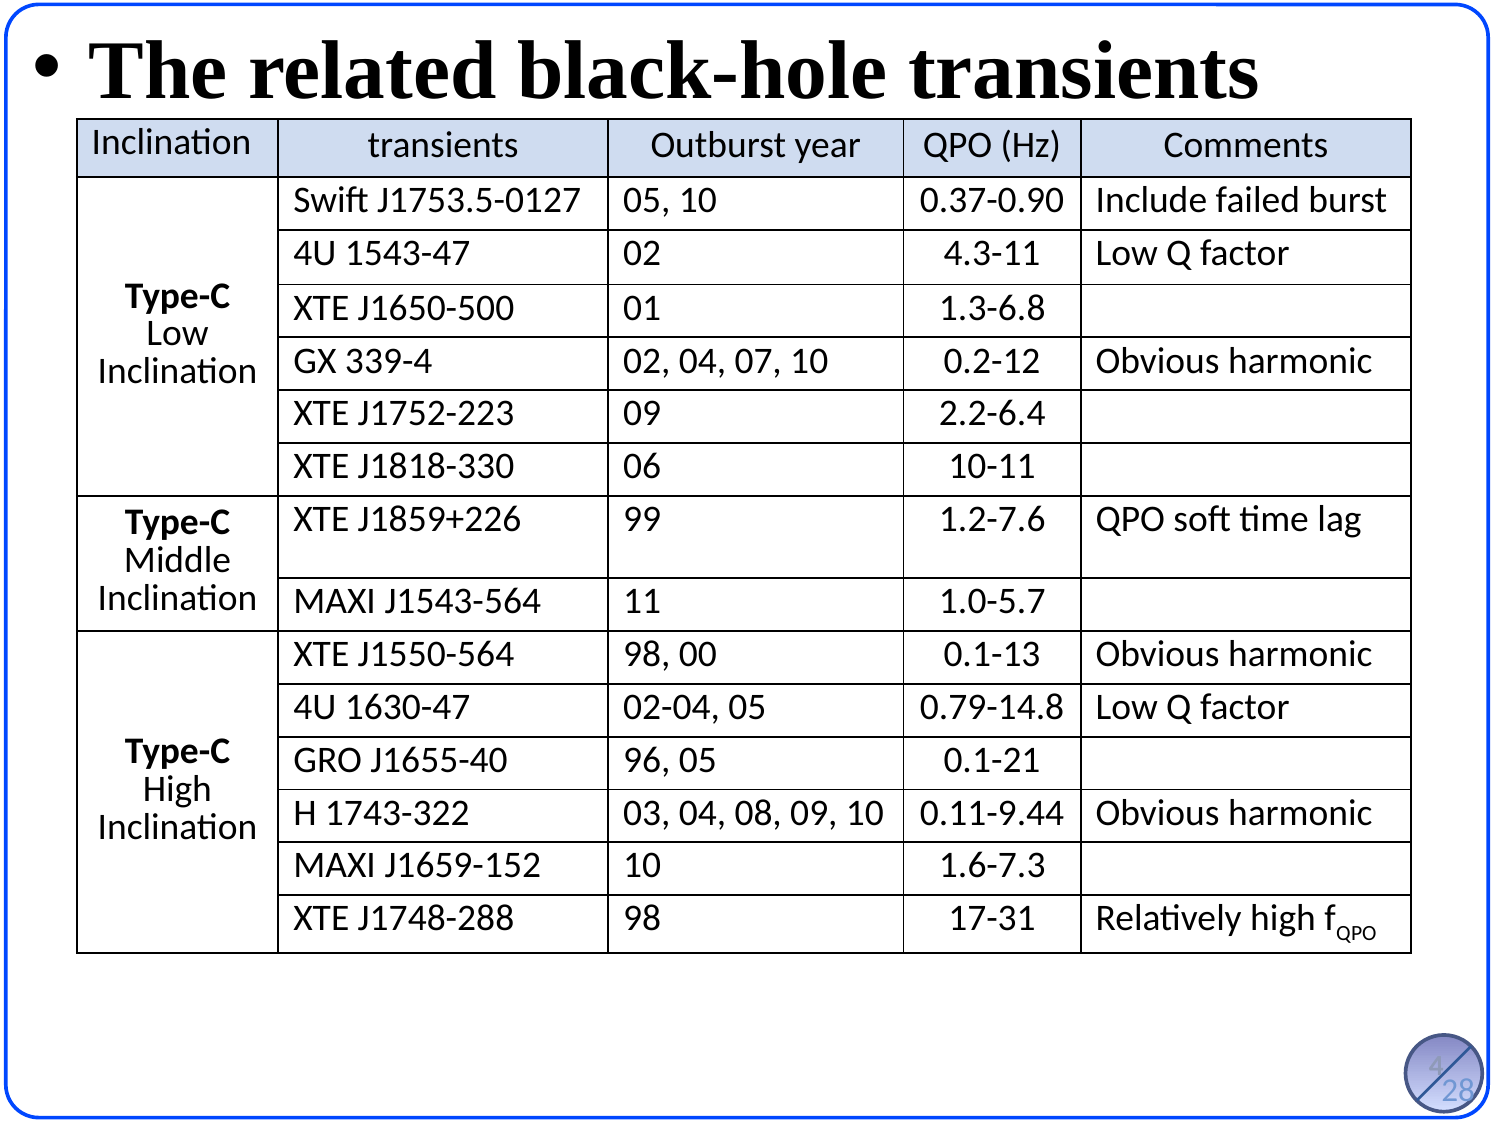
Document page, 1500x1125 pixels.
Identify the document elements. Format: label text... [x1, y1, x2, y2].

table_cell GX 339-4 [279, 338, 607, 389]
table_cell 0.79-14.8 [904, 685, 1080, 736]
table_cell [1082, 285, 1410, 336]
table_cell Swift J1753.5-0127 [279, 178, 607, 229]
table_cell 98 [609, 896, 903, 952]
table_cell 0.11-9.44 [904, 790, 1080, 841]
table_cell 96, 05 [609, 738, 903, 789]
table_cell 05, 10 [609, 178, 903, 229]
table_cell MAXI J1543-564 [279, 579, 607, 630]
table_cell 1.3-6.8 [904, 285, 1080, 336]
table_cell Obvious harmonic [1082, 632, 1410, 683]
table_cell Relatively high fQPO [1082, 896, 1410, 952]
table_cell 0.1-13 [904, 632, 1080, 683]
text_box The related black-hole transients [17, 7, 1282, 114]
table_cell 06 [609, 444, 903, 495]
table_cell Type-C Middle Inclination [78, 497, 277, 630]
table_cell XTE J1550-564 [279, 632, 607, 683]
table_cell 4.3-11 [904, 231, 1080, 284]
table_cell 0.2-12 [904, 338, 1080, 389]
table_cell 4U 1630-47 [279, 685, 607, 736]
table_cell 1.2-7.6 [904, 497, 1080, 577]
table_cell [1082, 391, 1410, 442]
table_cell 10-11 [904, 444, 1080, 495]
table_cell 03, 04, 08, 09, 10 [609, 790, 903, 841]
table_cell 02, 04, 07, 10 [609, 338, 903, 389]
table_cell [1082, 738, 1410, 789]
table_header QPO (Hz) [904, 120, 1080, 176]
table_cell MAXI J1659-152 [279, 843, 607, 894]
table_cell 0.1-21 [904, 738, 1080, 789]
table_cell [1082, 843, 1410, 894]
table_cell 0.37-0.90 [904, 178, 1080, 229]
table_cell 1.6-7.3 [904, 843, 1080, 894]
table_cell XTE J1650-500 [279, 285, 607, 336]
table_cell 1.0-5.7 [904, 579, 1080, 630]
table_cell QPO soft time lag [1082, 497, 1410, 577]
footer 28 [1422, 1057, 1495, 1118]
table_cell 01 [609, 285, 903, 336]
table_cell Type-C High Inclination [78, 632, 277, 952]
table_cell [1082, 444, 1410, 495]
table_header transients [279, 120, 607, 176]
table_cell [1082, 579, 1410, 630]
table_cell 2.2-6.4 [904, 391, 1080, 442]
table_cell GRO J1655-40 [279, 738, 607, 789]
table_cell 02 [609, 231, 903, 284]
table_cell XTE J1818-330 [279, 444, 607, 495]
table_cell Low Q factor [1082, 685, 1410, 736]
table_cell 99 [609, 497, 903, 577]
table_cell Low Q factor [1082, 231, 1410, 284]
table_cell 11 [609, 579, 903, 630]
table_cell XTE J1748-288 [279, 896, 607, 952]
table_cell Include failed burst [1082, 178, 1410, 229]
table_cell 02-04, 05 [609, 685, 903, 736]
table_cell XTE J1752-223 [279, 391, 607, 442]
table_cell 17-31 [904, 896, 1080, 952]
table_cell XTE J1859+226 [279, 497, 607, 577]
table_cell 4U 1543-47 [279, 231, 607, 284]
slide_number 4 [1392, 1033, 1459, 1094]
table_cell 09 [609, 391, 903, 442]
table_cell 98, 00 [609, 632, 903, 683]
table_cell Obvious harmonic [1082, 790, 1410, 841]
table_cell Type-C Low Inclination [78, 178, 277, 495]
table_header Comments [1082, 120, 1410, 176]
table_cell 10 [609, 843, 903, 894]
table_cell Obvious harmonic [1082, 338, 1410, 389]
table_header Inclination [78, 120, 277, 176]
table_cell H 1743-322 [279, 790, 607, 841]
table_header Outburst year [609, 120, 903, 176]
